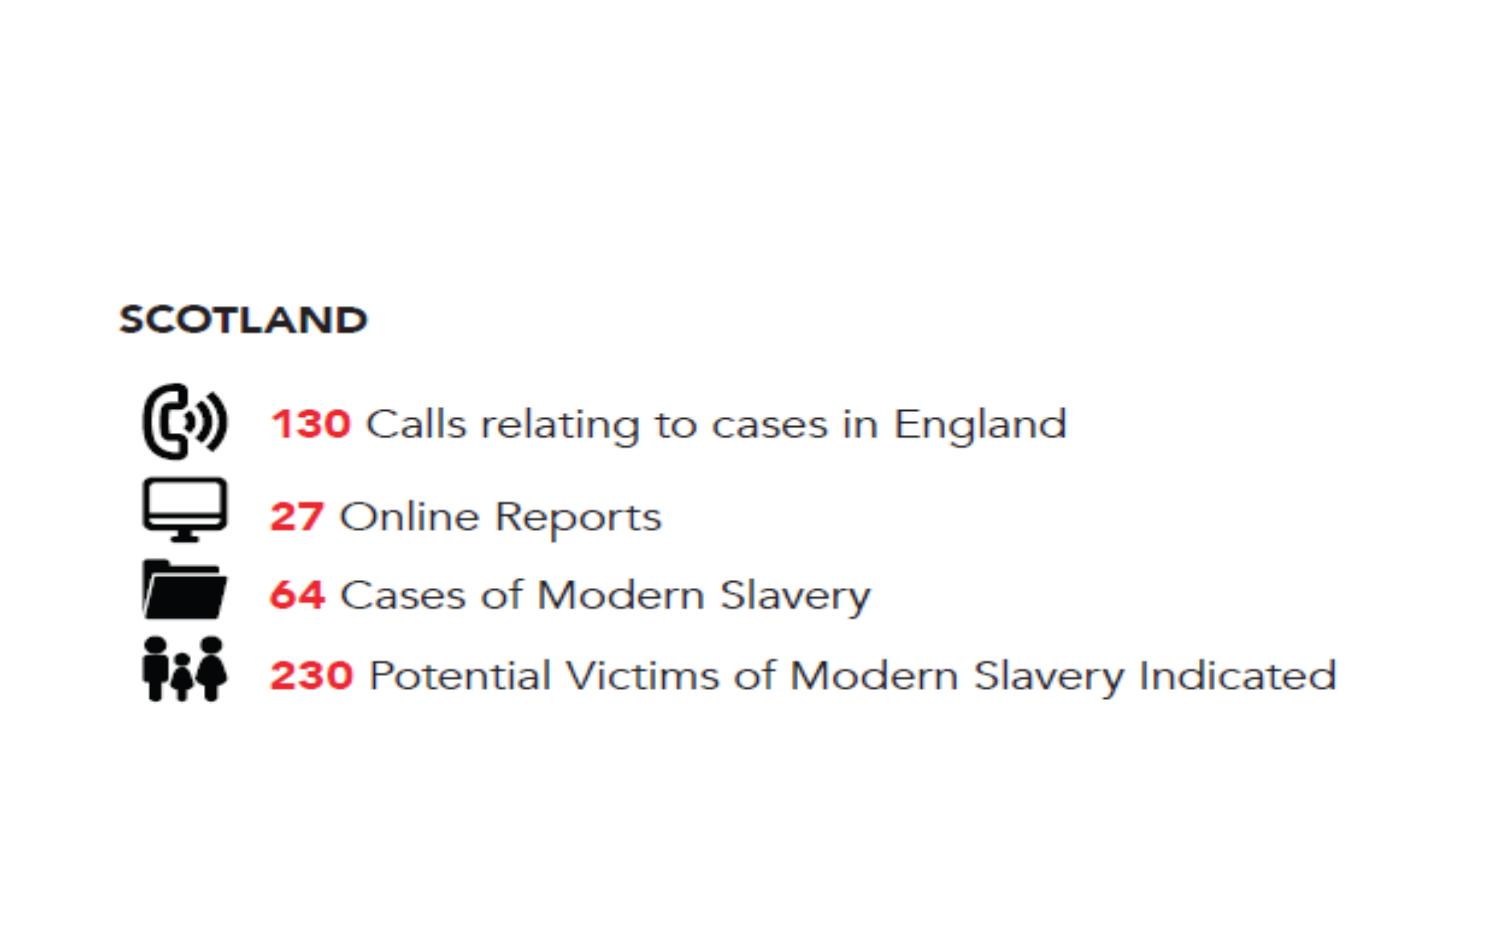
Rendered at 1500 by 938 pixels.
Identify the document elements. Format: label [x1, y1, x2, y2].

picture [56, 261, 1463, 718]
